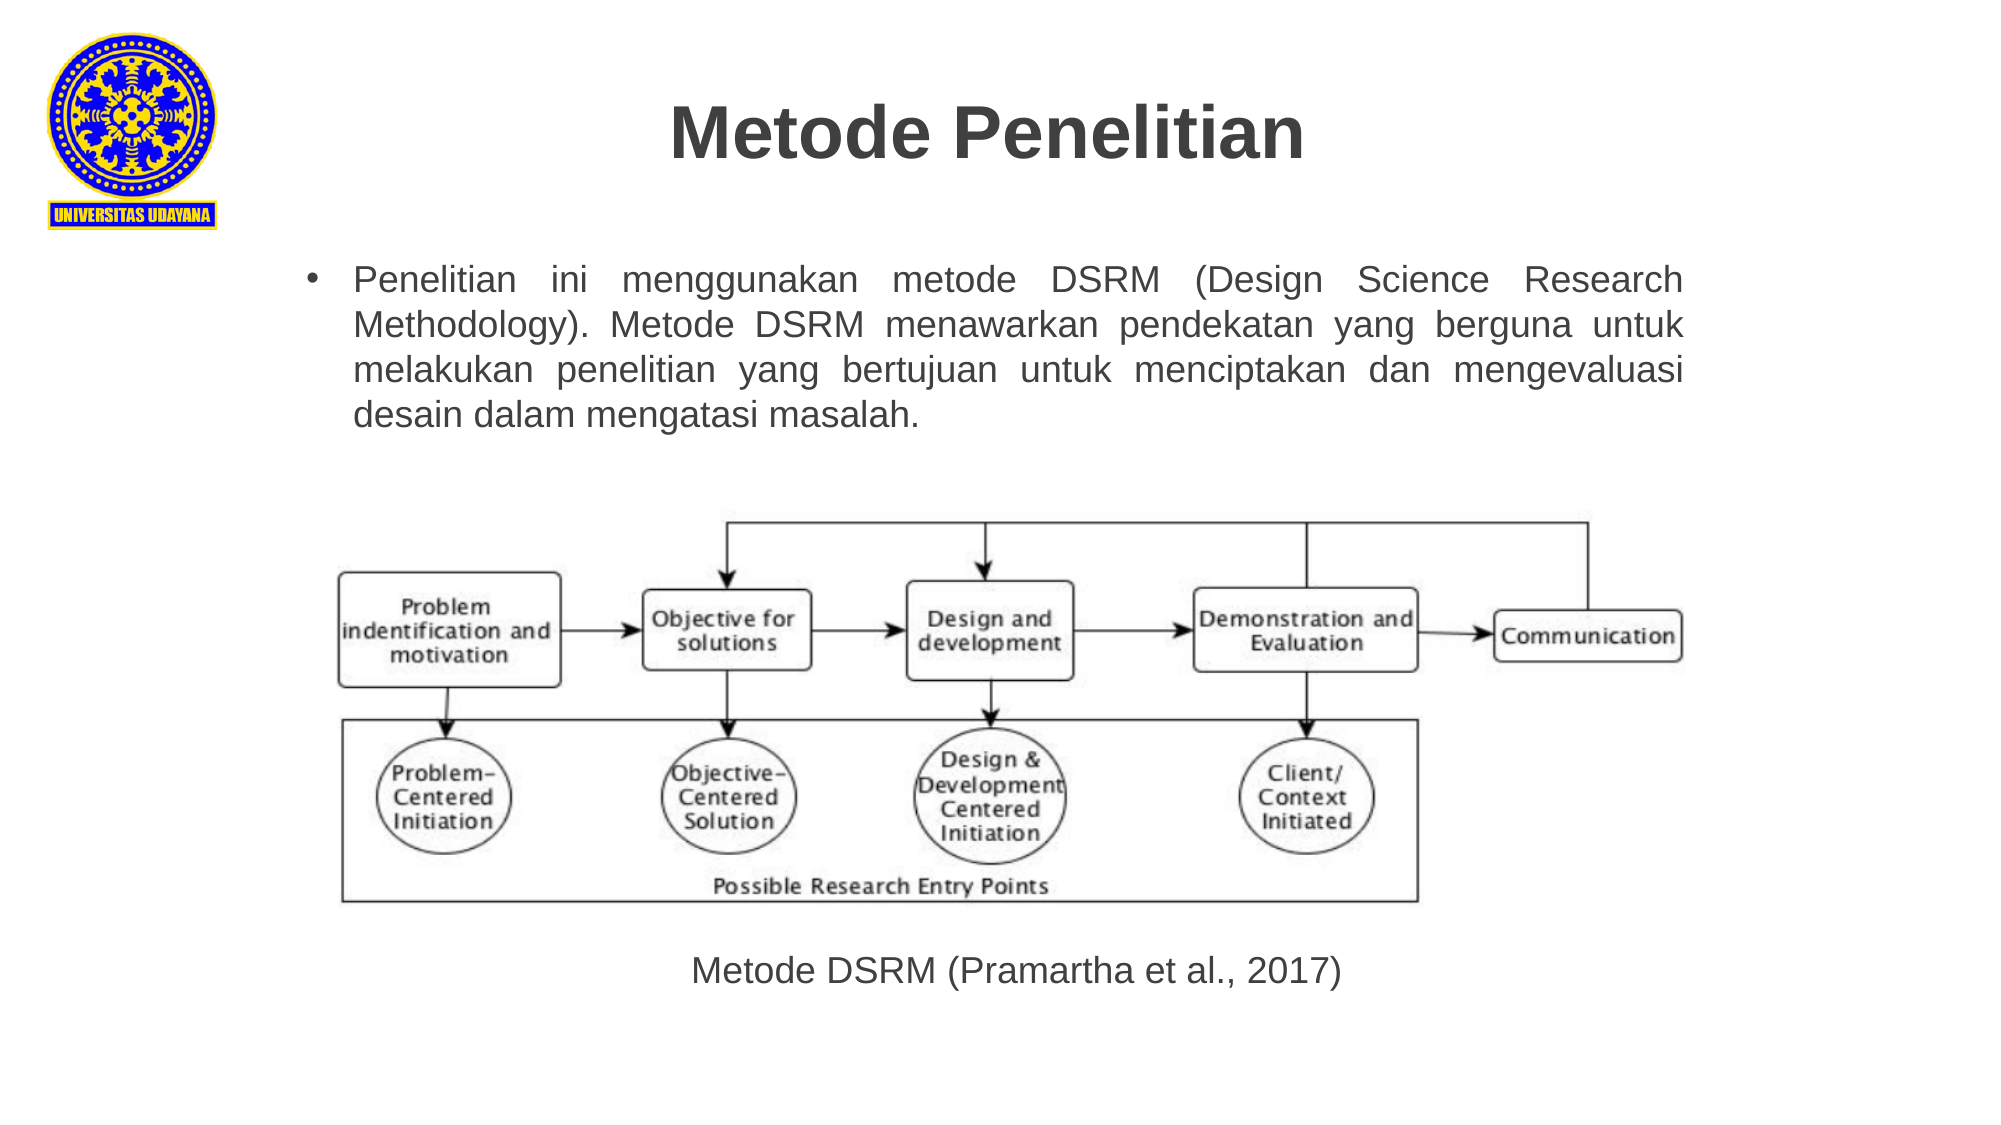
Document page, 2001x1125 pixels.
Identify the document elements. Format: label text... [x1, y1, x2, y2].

text_box Metode DSRM (Pramartha et al., 2017) [676, 939, 1360, 990]
picture [39, 25, 224, 234]
text_box Penelitian ini menggunakan metode DSRM (Design Science Research Methodology). Metode DSRM menawarkan pendekatan yang berguna untuk melakukan penelitian yang bertujuan untuk menciptakan dan mengevaluasi desain dalam mengatasi masalah. [291, 247, 1699, 491]
picture [291, 491, 1720, 939]
text_box Metode Penelitian [654, 76, 1336, 182]
